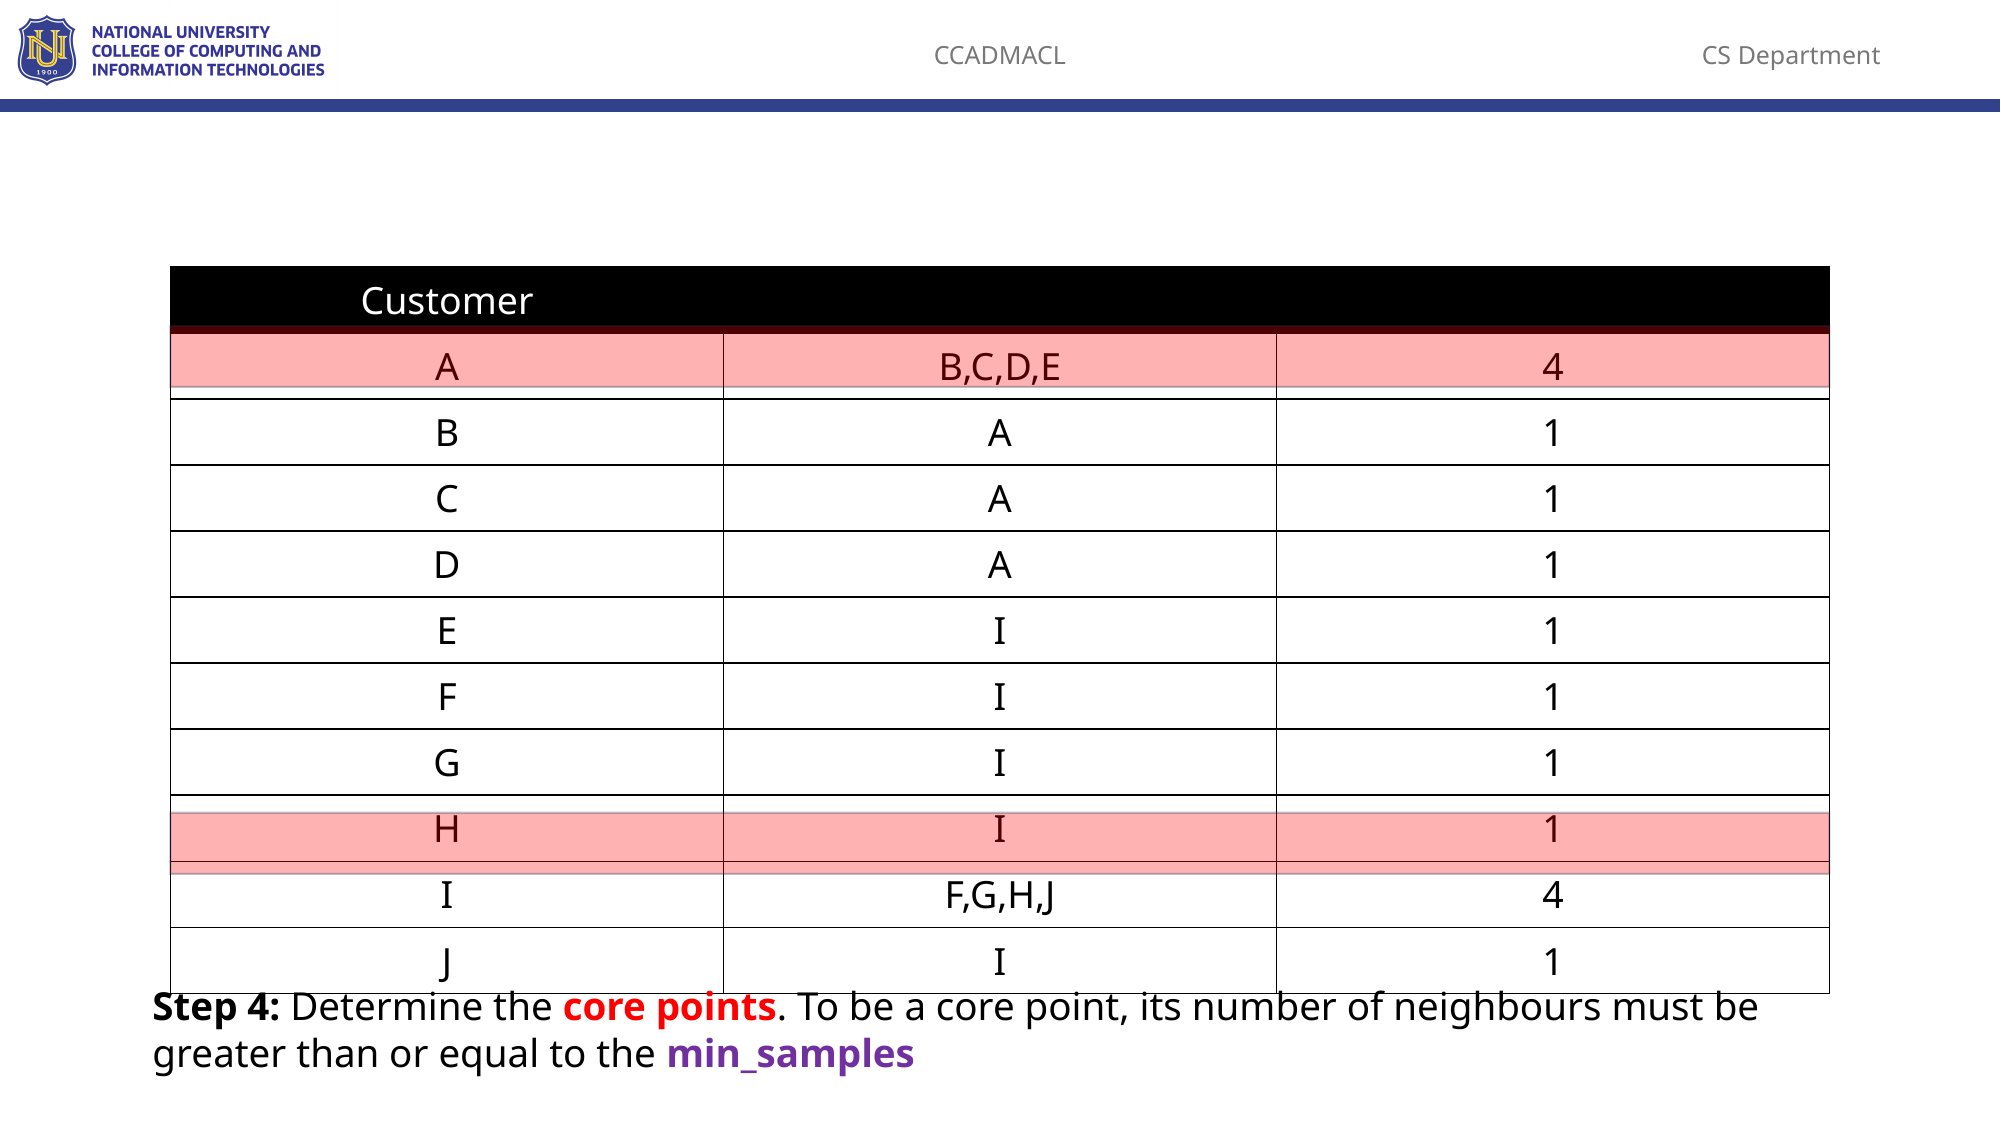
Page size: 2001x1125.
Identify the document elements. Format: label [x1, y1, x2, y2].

text_box [169, 325, 1830, 388]
text_box [137, 975, 1863, 1085]
picture [0, 0, 337, 99]
text_box [169, 812, 1830, 875]
